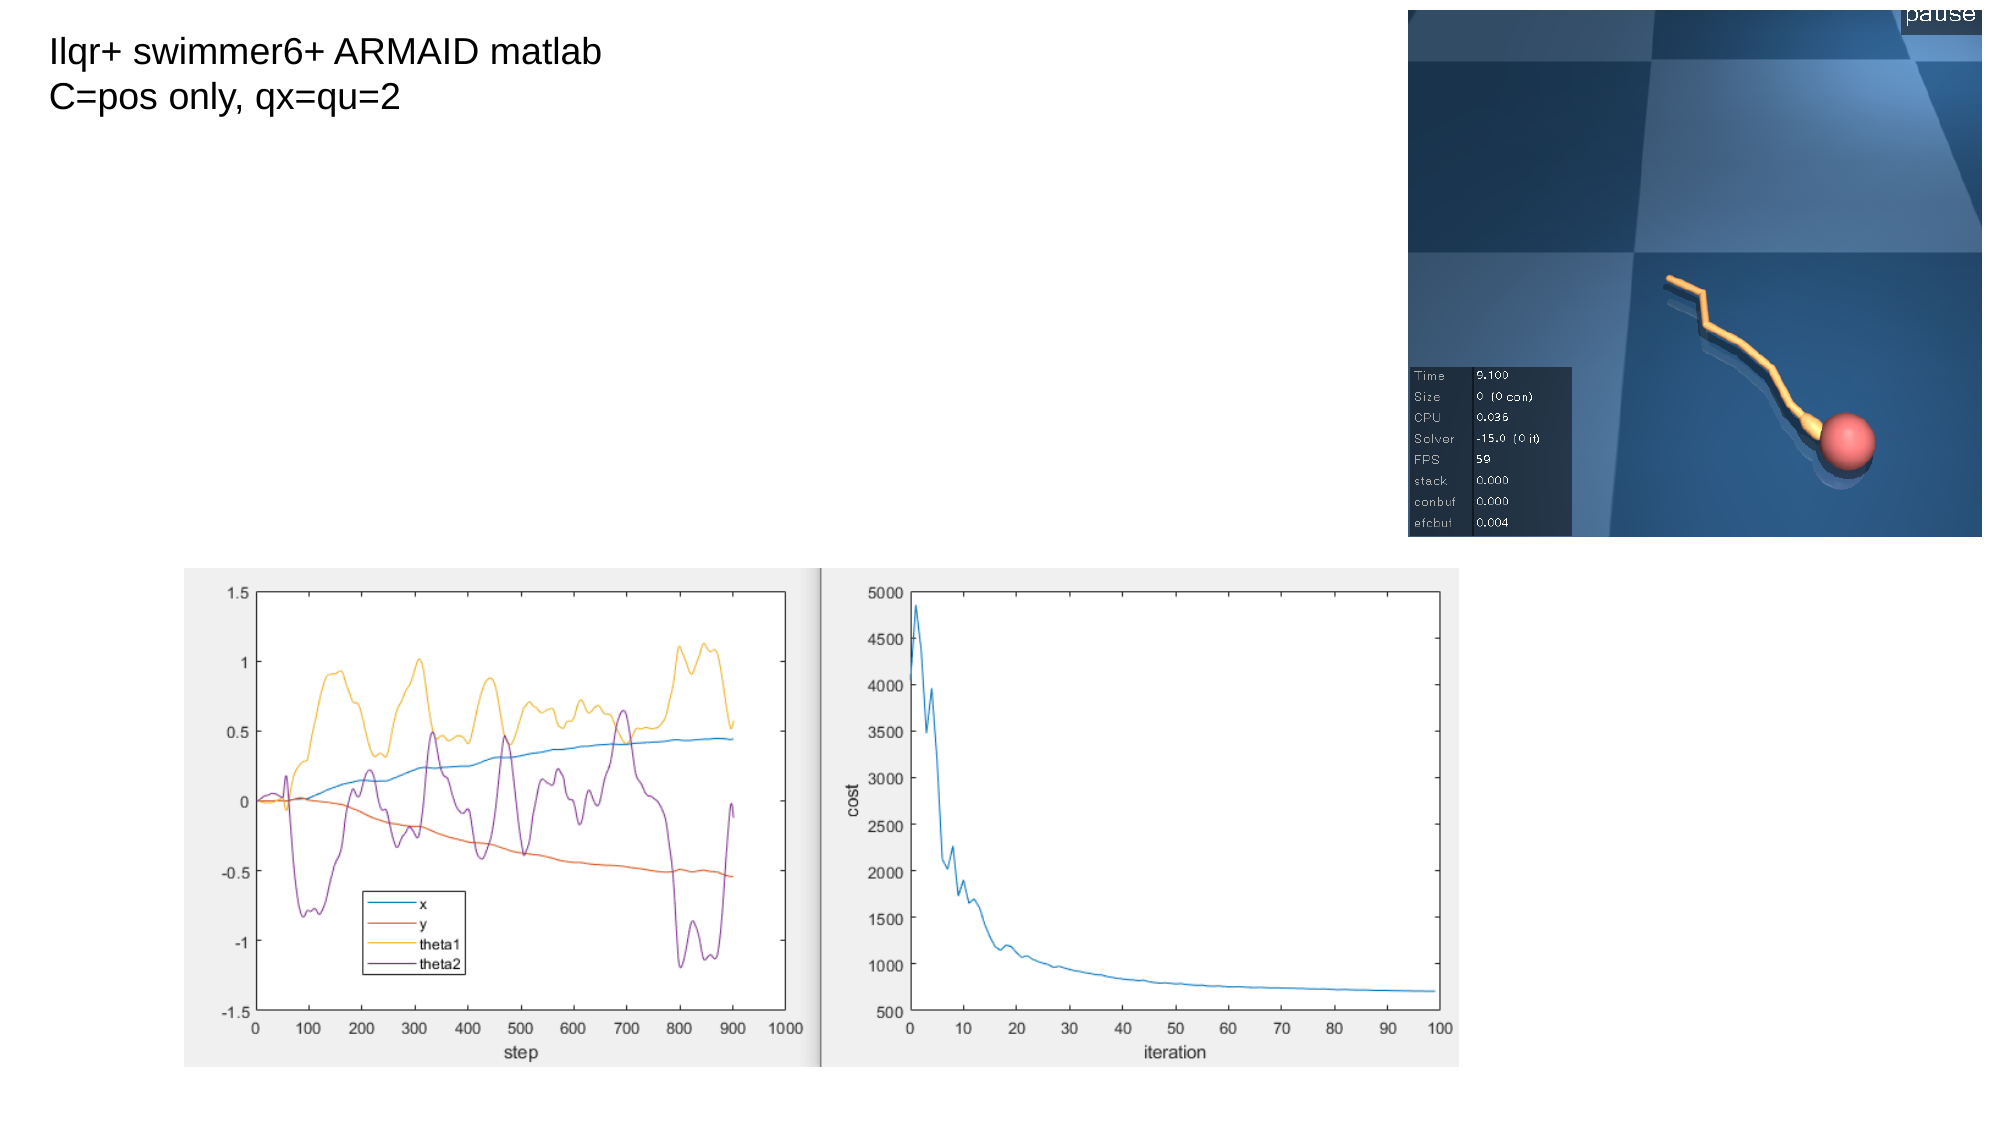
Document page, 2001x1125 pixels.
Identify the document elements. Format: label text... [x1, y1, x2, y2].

picture [1408, 10, 1982, 537]
text_box Ilqr+ swimmer6+ ARMAID matlab C=pos only, qx=qu=2 [34, 19, 742, 125]
picture [184, 568, 1459, 1067]
